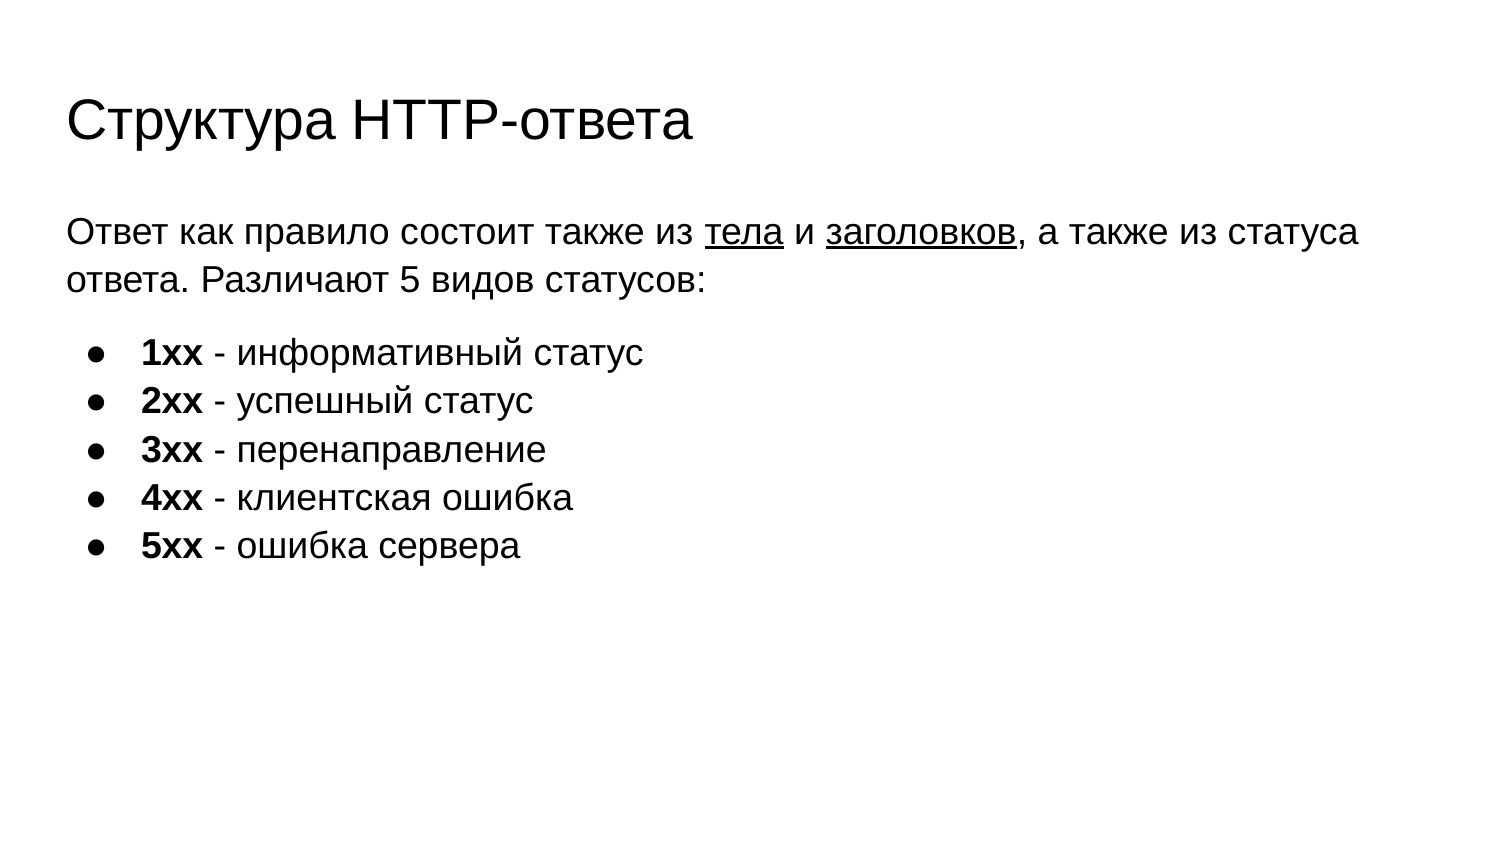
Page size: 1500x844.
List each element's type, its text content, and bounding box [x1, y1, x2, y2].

title Структура HTTP-ответа [51, 72, 1449, 167]
list Ответ как правило состоит также из тела и заголовков, а также из статуса ответа. Различают 5 видов статусов: 1хх - информативный статус 2хх - успешный статус 3хх - перенаправление 4хх - клиентская ошибка 5хх - ошибка сервера [51, 189, 1449, 750]
